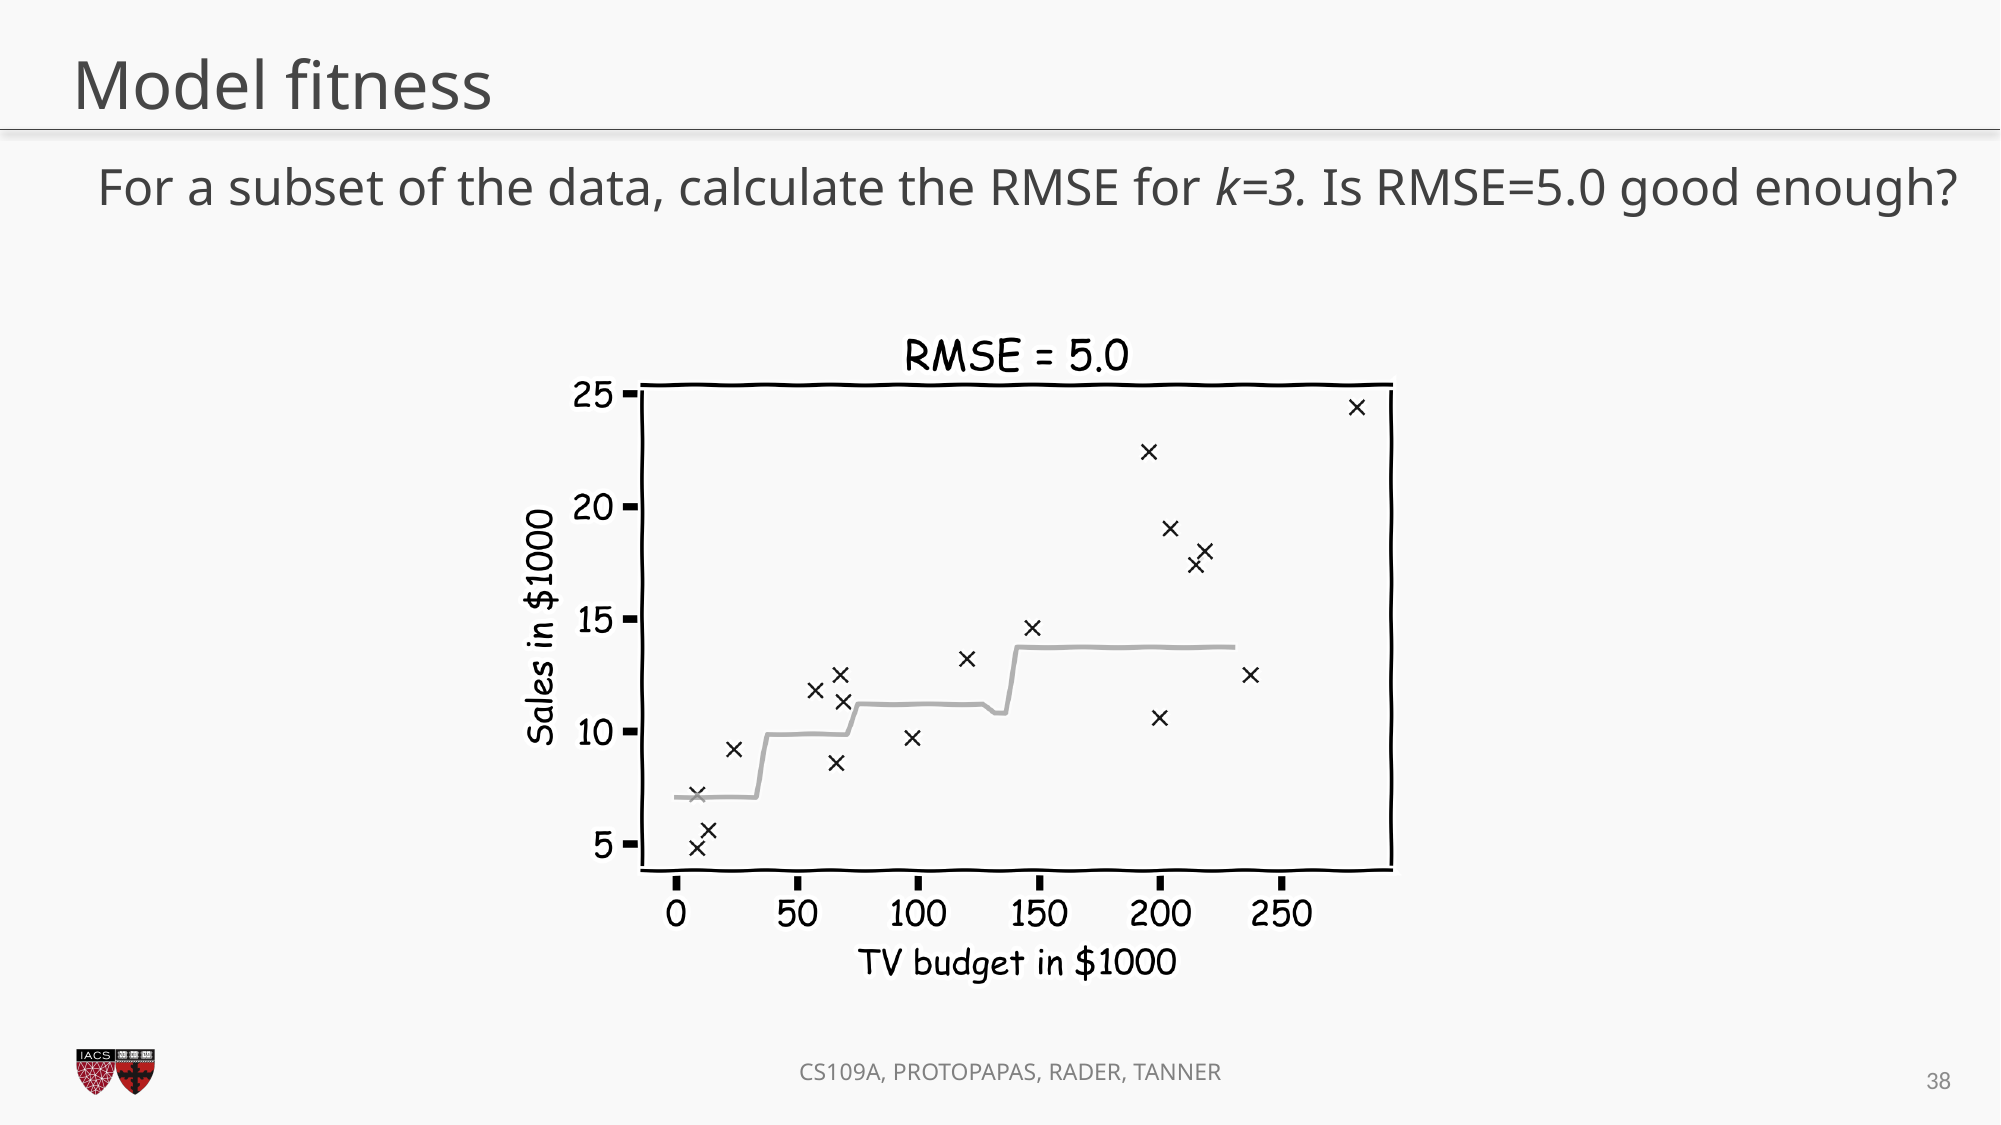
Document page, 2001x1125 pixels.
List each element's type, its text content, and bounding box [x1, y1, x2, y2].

picture [75, 1049, 155, 1095]
picture [428, 299, 1498, 1013]
slide_number 37 [1500, 1050, 1967, 1110]
title Model fitness [57, 35, 1943, 162]
text_box For a subset of the data, calculate the RMSE for k=3. Is RMSE=5.0 good enough? [82, 147, 1974, 223]
